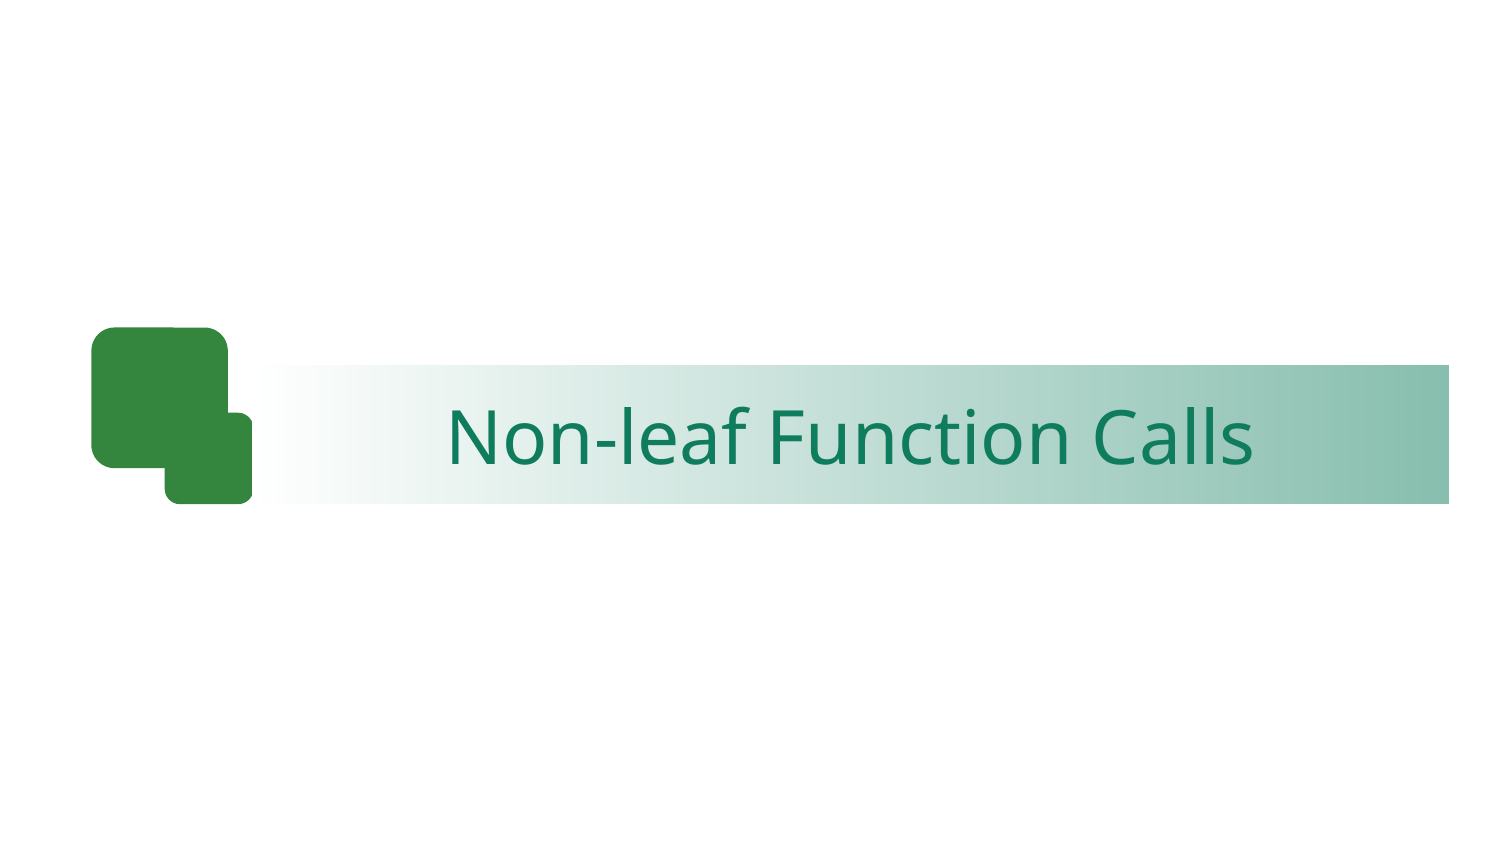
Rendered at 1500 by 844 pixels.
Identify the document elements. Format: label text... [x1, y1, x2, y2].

title Non-leaf Function Calls [252, 365, 1449, 504]
